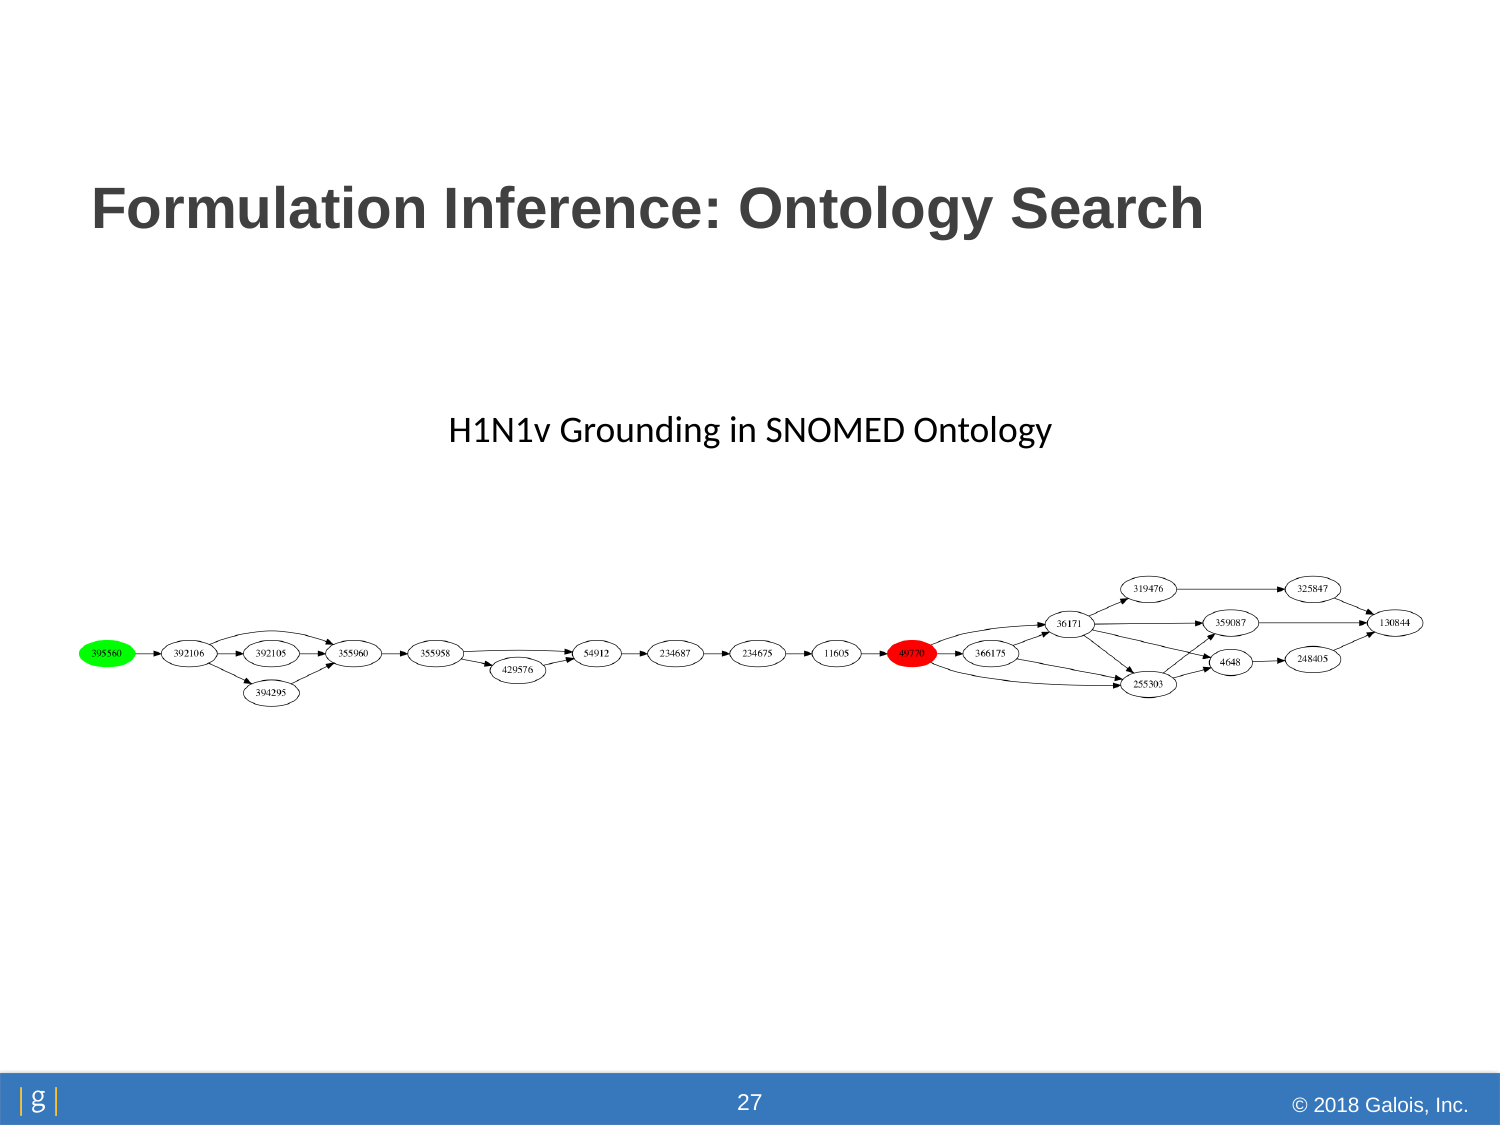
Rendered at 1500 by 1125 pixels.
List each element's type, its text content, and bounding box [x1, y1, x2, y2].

picture [20, 1087, 57, 1116]
text_box H1N1v Grounding in SNOMED Ontology [433, 397, 1069, 458]
title Formulation Inference: Ontology Search [76, 172, 1426, 239]
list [76, 573, 1426, 710]
